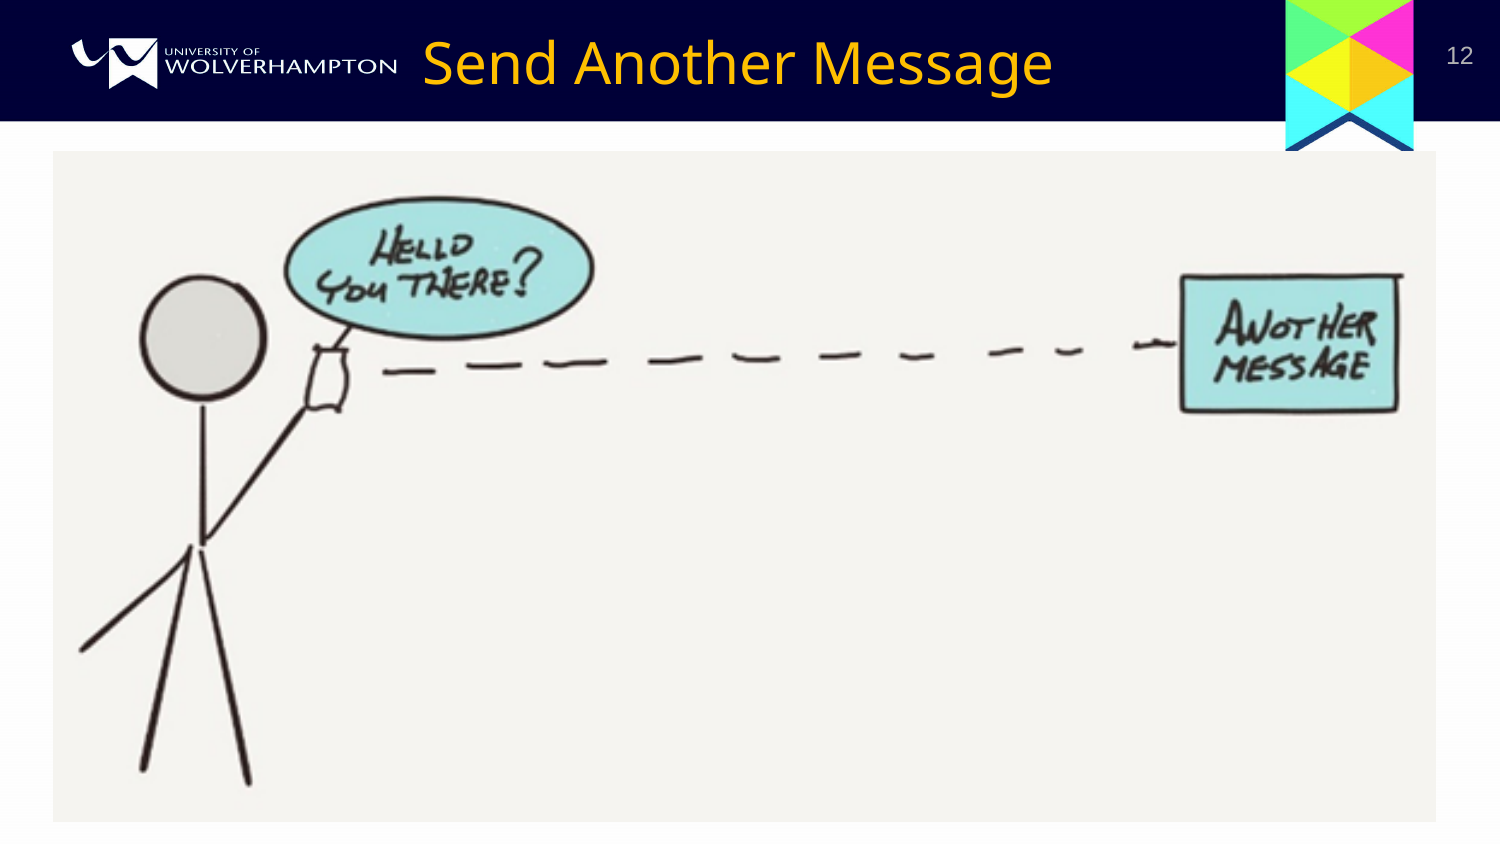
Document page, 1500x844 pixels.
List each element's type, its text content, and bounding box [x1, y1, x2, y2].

title Send Another Message [407, 8, 1282, 115]
picture [0, 0, 1500, 844]
slide_number 12 [1423, 32, 1490, 78]
